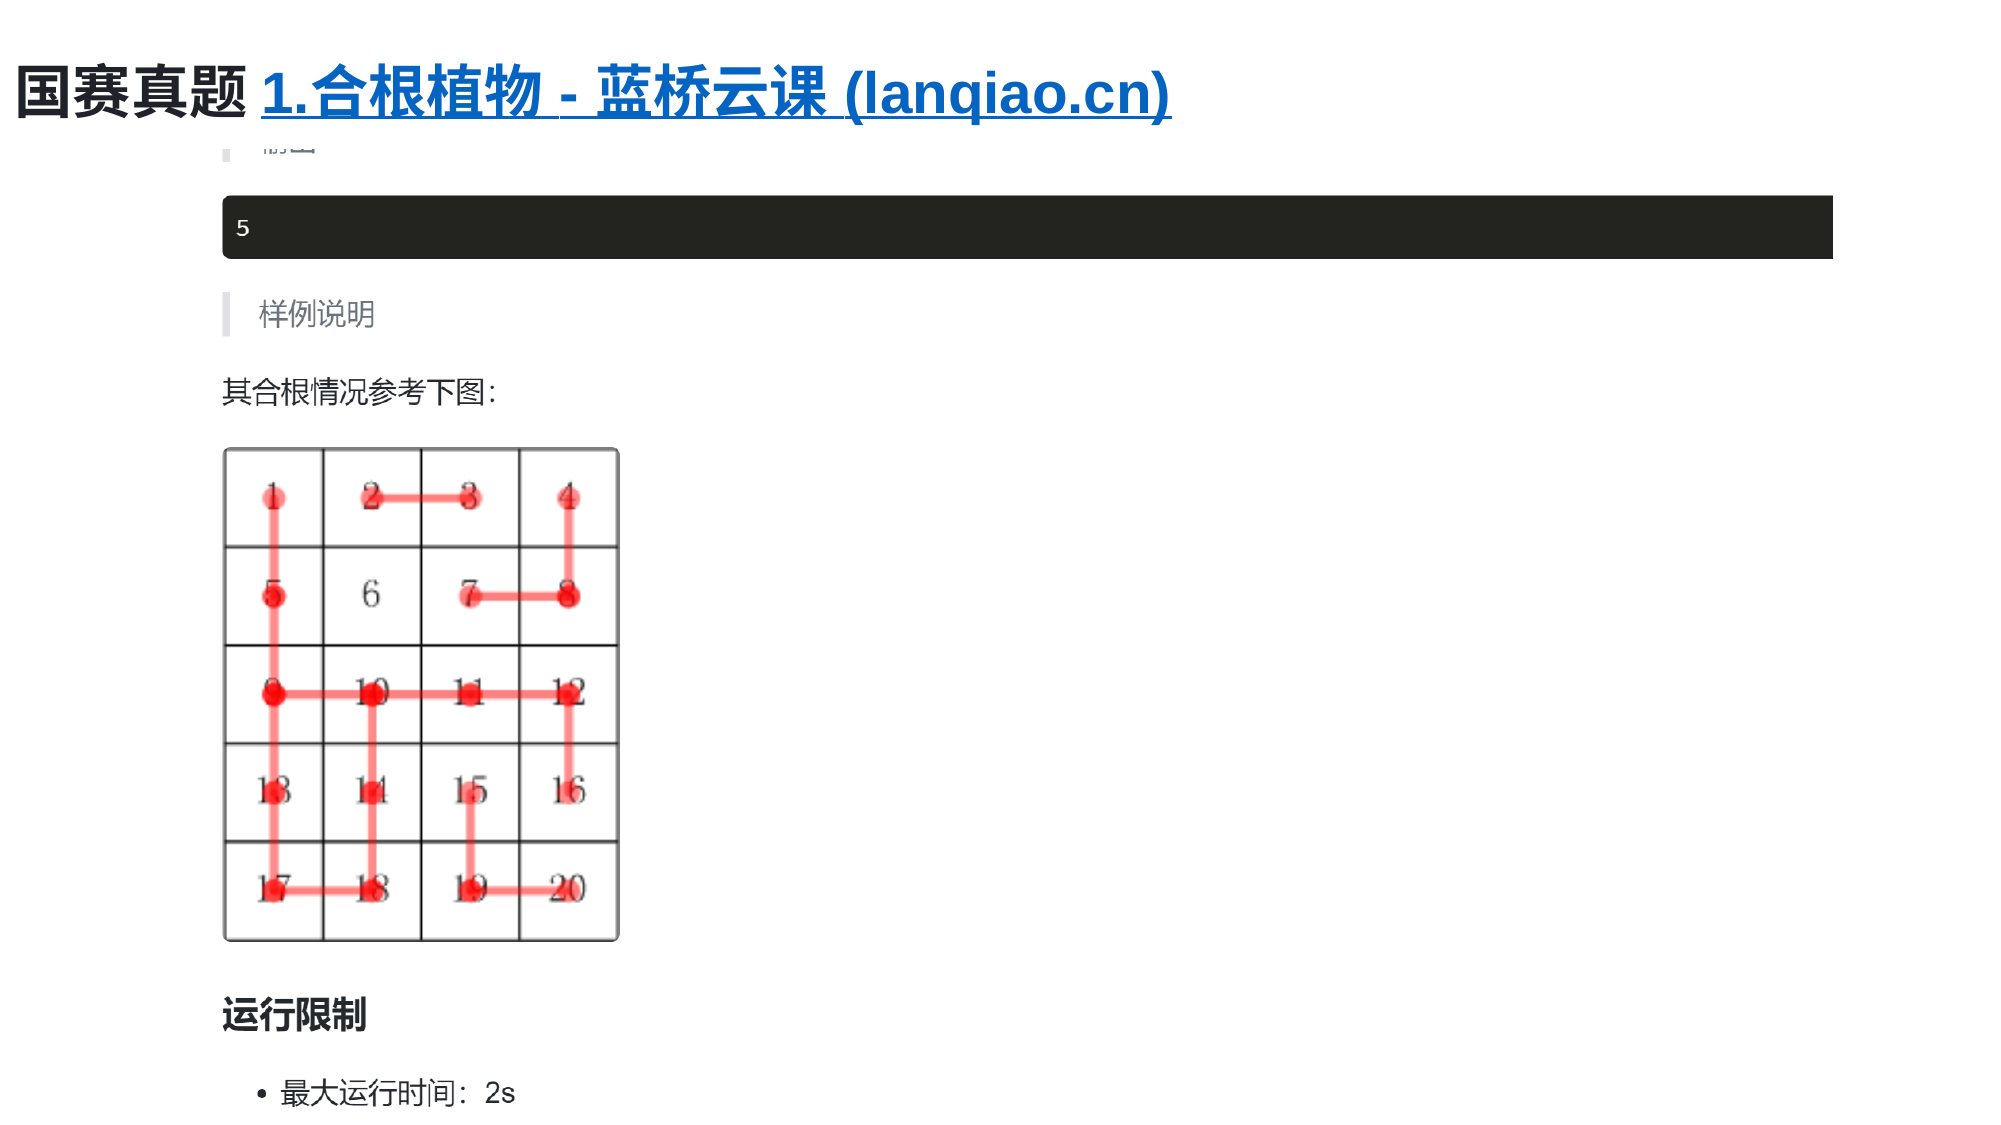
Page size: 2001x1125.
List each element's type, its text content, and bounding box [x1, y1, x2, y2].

text_box 国赛真题1.合根植物 - 蓝桥云课 (lanqiao.cn) [14, 17, 1796, 145]
picture [199, 148, 1833, 1108]
